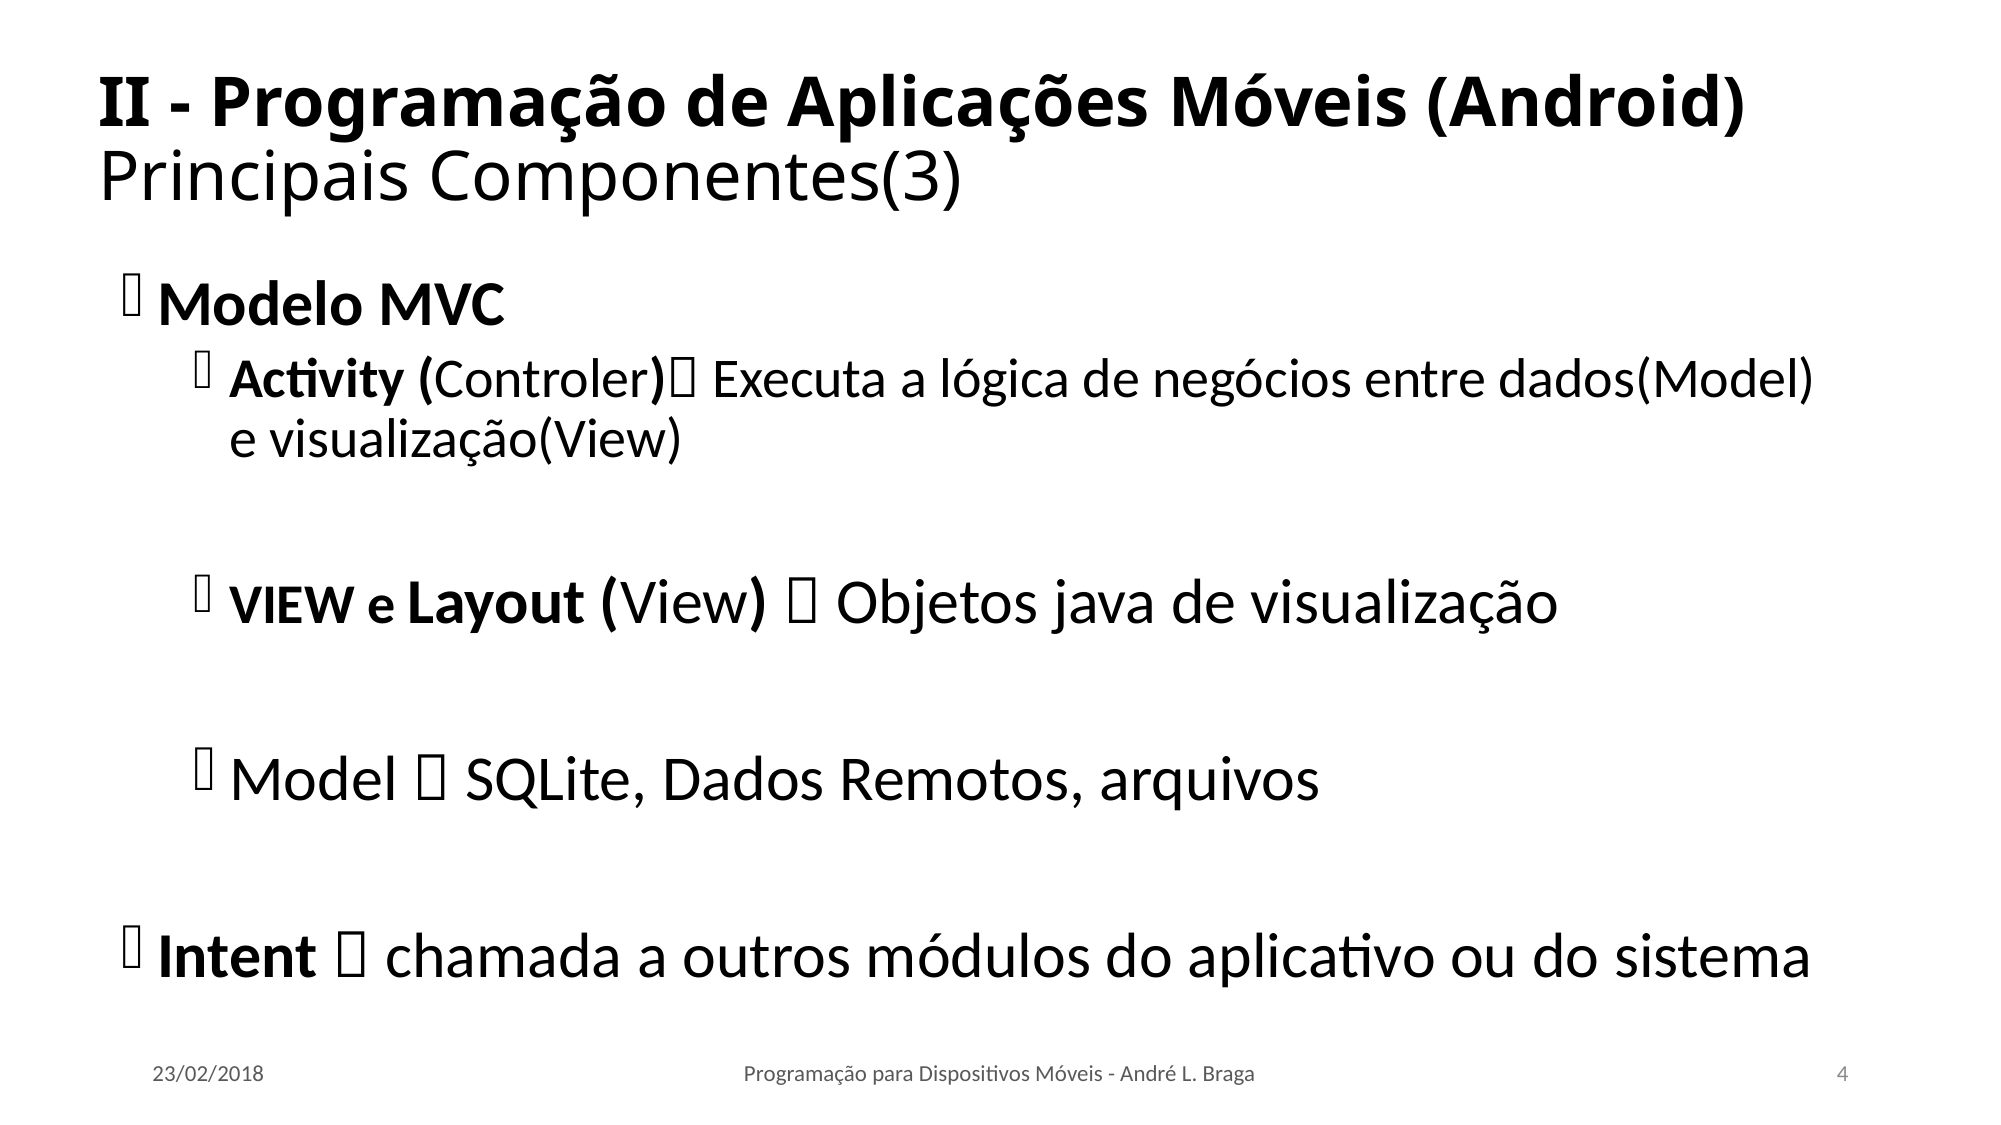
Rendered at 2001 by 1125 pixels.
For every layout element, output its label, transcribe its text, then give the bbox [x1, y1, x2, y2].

footer Programação para Dispositivos Móveis - André L. Braga [662, 1042, 1338, 1103]
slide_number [137, 1042, 588, 1103]
list Modelo MVC Activity (Controler) Executa a lógica de negócios entre dados(Model) e visualização(View) VIEW e Layout (View)  Objetos java de visualização Model  SQLite, Dados Remotos, arquivos Intent  chamada a outros módulos do aplicativo ou do sistema [106, 262, 1842, 1043]
title II - Programação de Aplicações Móveis (Android) Principais Componentes(3) [83, 35, 1770, 248]
slide_number 4 [1413, 1042, 1864, 1103]
